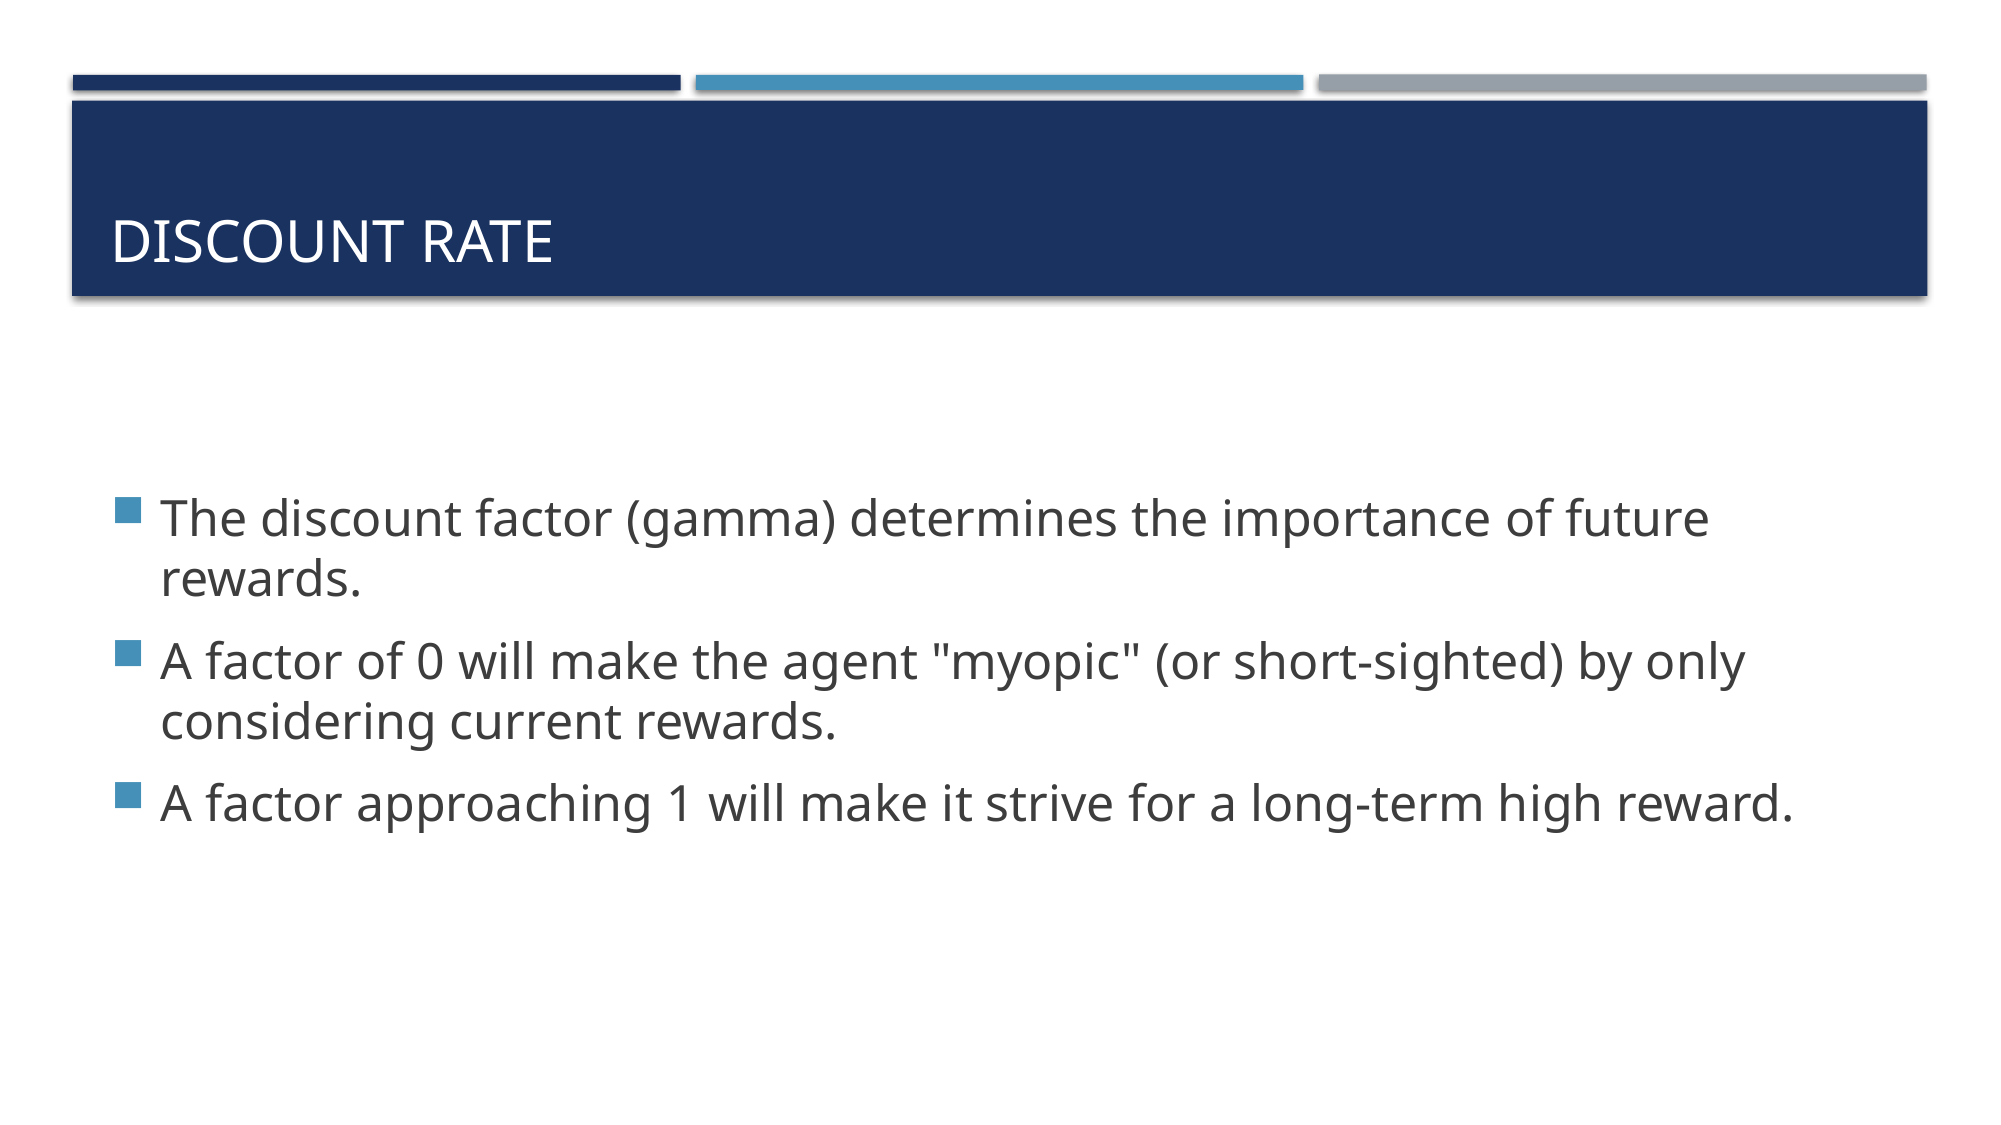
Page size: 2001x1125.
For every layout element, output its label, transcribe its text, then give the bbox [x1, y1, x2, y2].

list The discount factor (gamma) determines the importance of future rewards. A factor of 0 will make the agent "myopic" (or short-sighted) by only considering current rewards. A factor approaching 1 will make it strive for a long-term high reward. [95, 357, 1905, 962]
title Discount rate [95, 115, 1905, 282]
